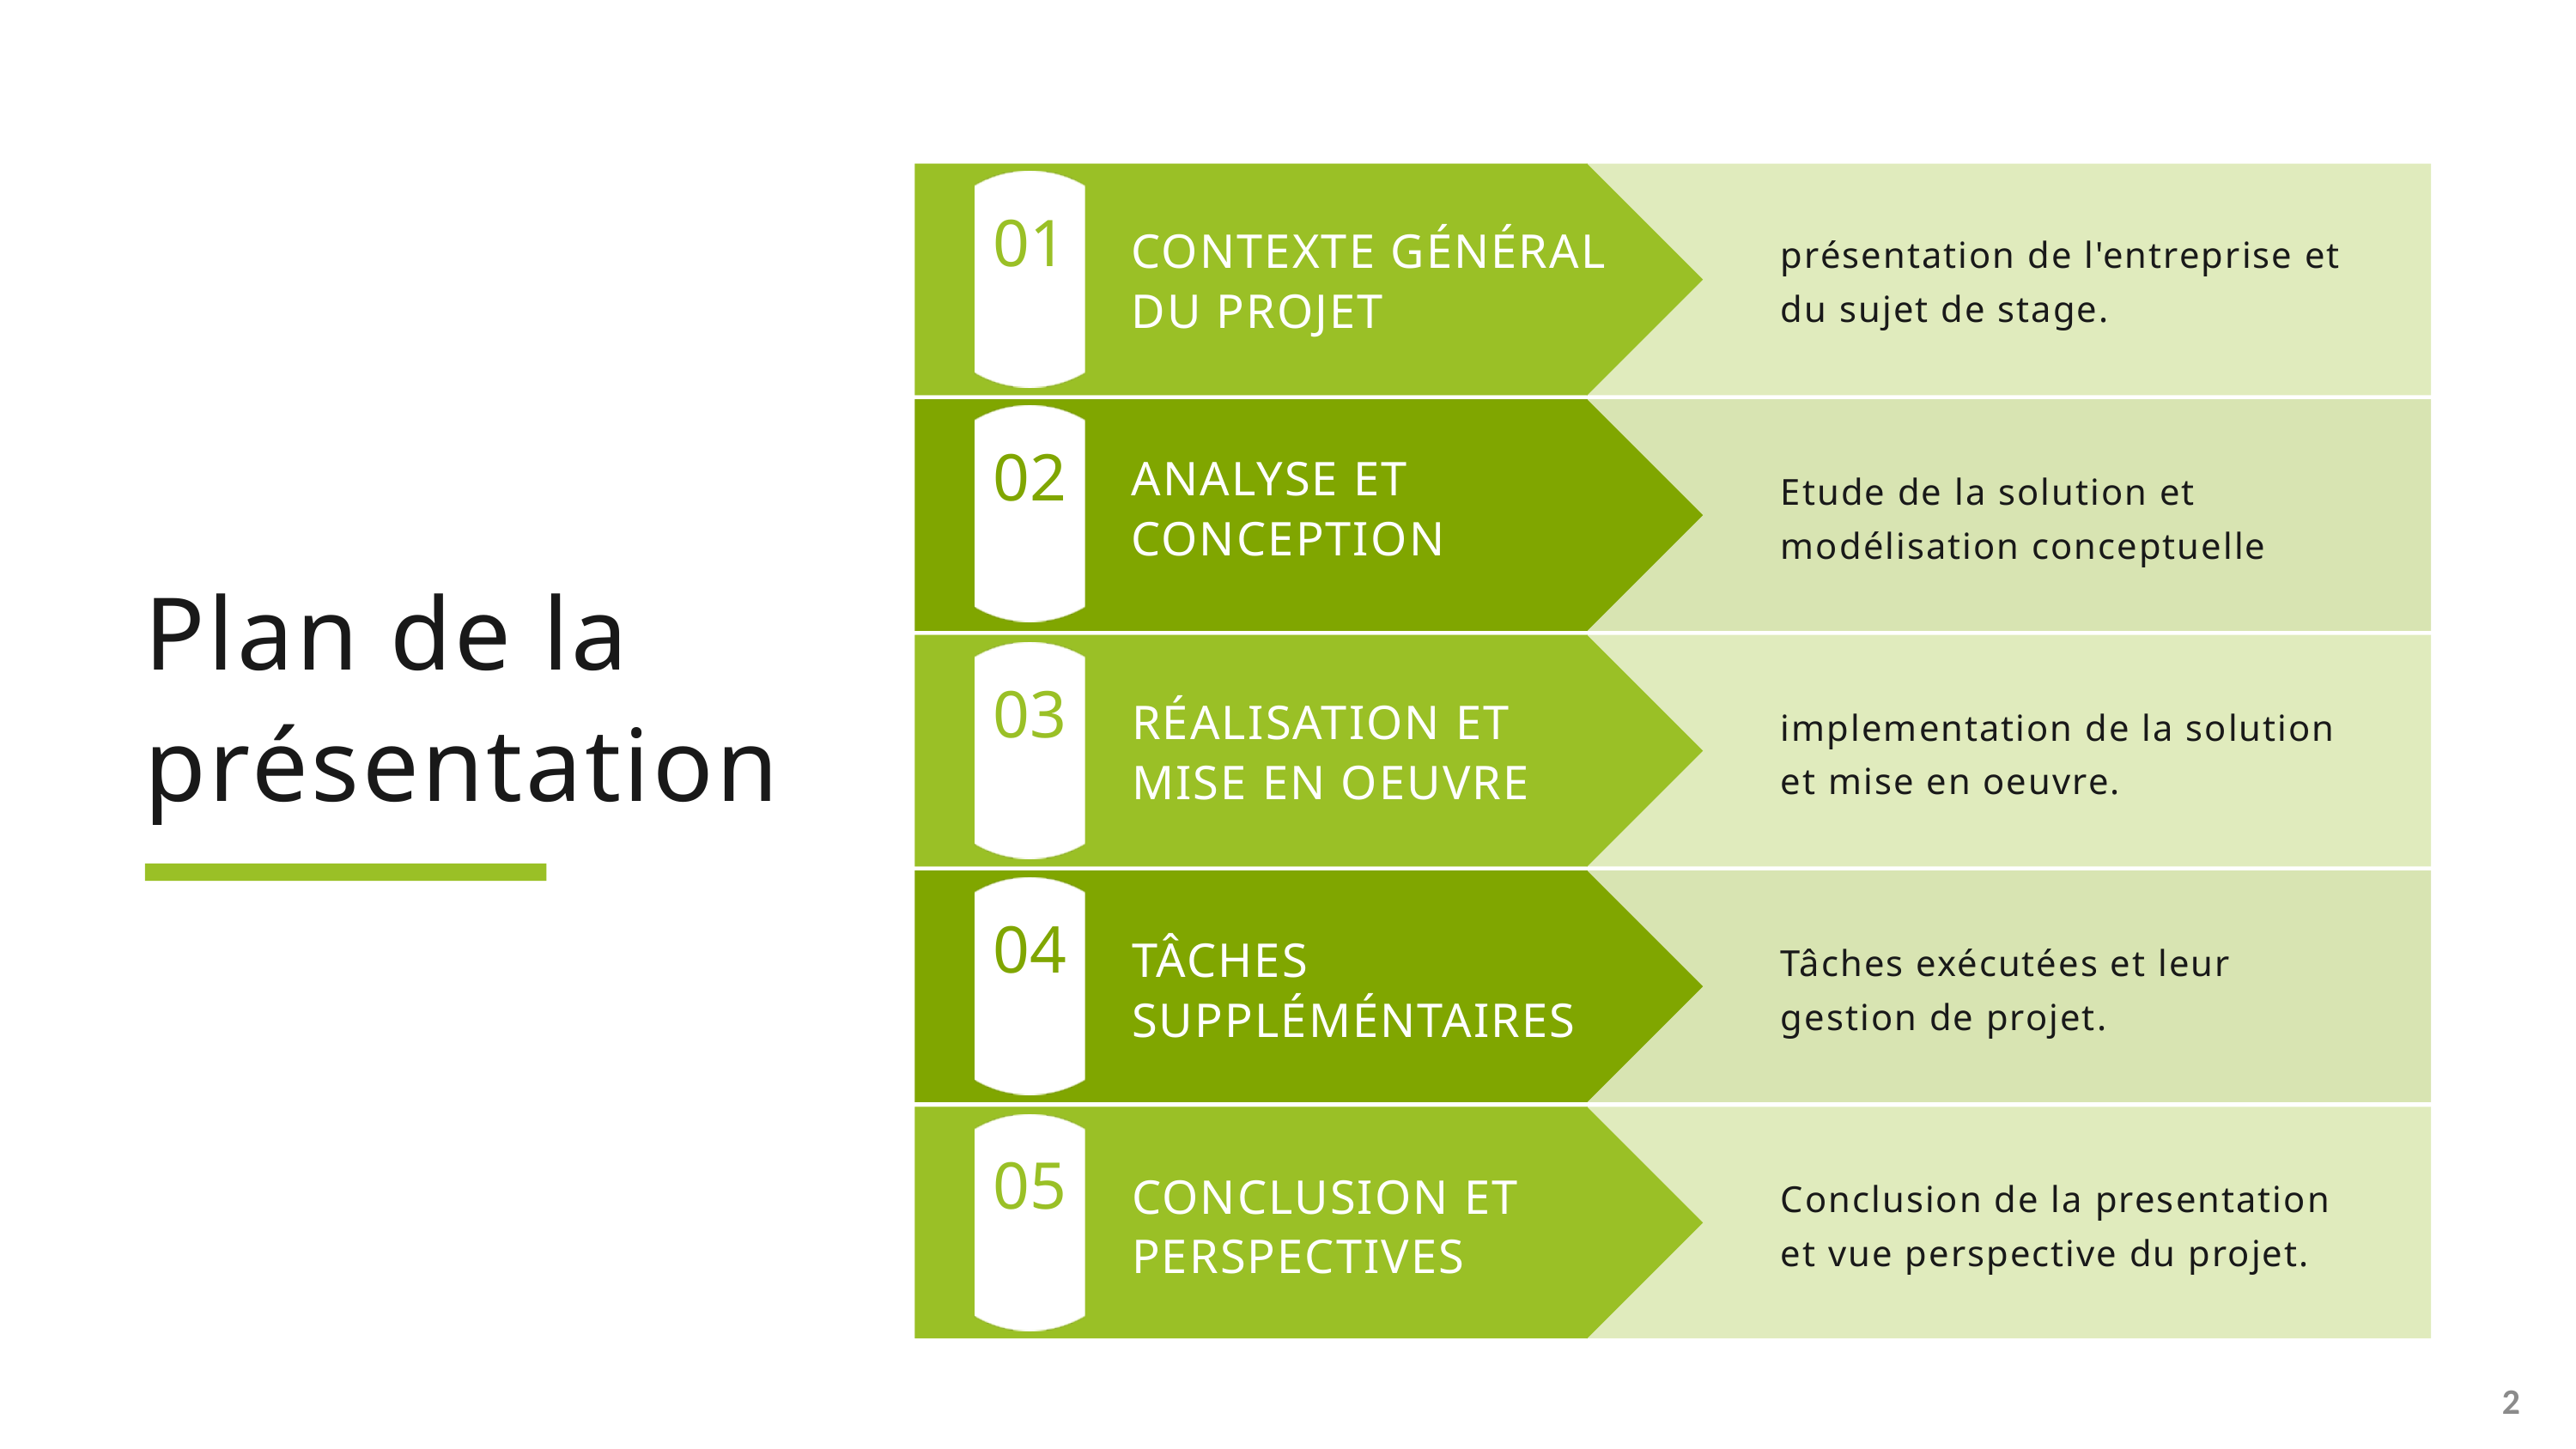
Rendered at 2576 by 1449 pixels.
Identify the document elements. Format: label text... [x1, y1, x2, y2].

text_box [144, 863, 547, 882]
text_box [1588, 1106, 2432, 1339]
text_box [974, 1113, 1085, 1331]
text_box [914, 870, 1587, 1102]
text_box Plan de la présentation [144, 558, 864, 822]
text_box CONTEXTE GÉNÉRAL DU PROJET [1131, 217, 1500, 338]
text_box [1504, 433, 1670, 597]
text_box Etude de la solution et modélisation conceptuelle [1780, 458, 2365, 567]
text_box [1588, 163, 2432, 396]
slide_number 2 [2233, 1374, 2533, 1427]
text_box [1588, 634, 2432, 867]
text_box [914, 1106, 1587, 1339]
text_box ANALYSE ET CONCEPTION [1131, 445, 1500, 566]
text_box Conclusion de la presentation et vue perspective du projet. [1780, 1166, 2365, 1274]
text_box [914, 399, 1587, 631]
text_box Tâches exécutées et leur gestion de projet. [1780, 930, 2365, 1038]
text_box CONCLUSION ET PERSPECTIVES [1132, 1163, 1500, 1283]
text_box présentation de l'entreprise et du sujet de stage. [1780, 221, 2365, 330]
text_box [974, 642, 1085, 860]
text_box [1589, 870, 2432, 1102]
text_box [974, 405, 1085, 623]
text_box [974, 171, 1085, 389]
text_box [1504, 1140, 1670, 1305]
text_box RÉALISATION ET MISE EN OEUVRE [1132, 688, 1500, 809]
text_box [1589, 399, 2432, 631]
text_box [1504, 904, 1670, 1069]
text_box [914, 634, 1587, 867]
text_box implementation de la solution et mise en oeuvre. [1780, 694, 2365, 802]
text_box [974, 877, 1085, 1095]
text_box [914, 163, 1588, 396]
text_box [1504, 668, 1670, 834]
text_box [1504, 197, 1670, 362]
text_box TÂCHES SUPPLÉMÉNTAIRES [1132, 926, 1500, 1047]
